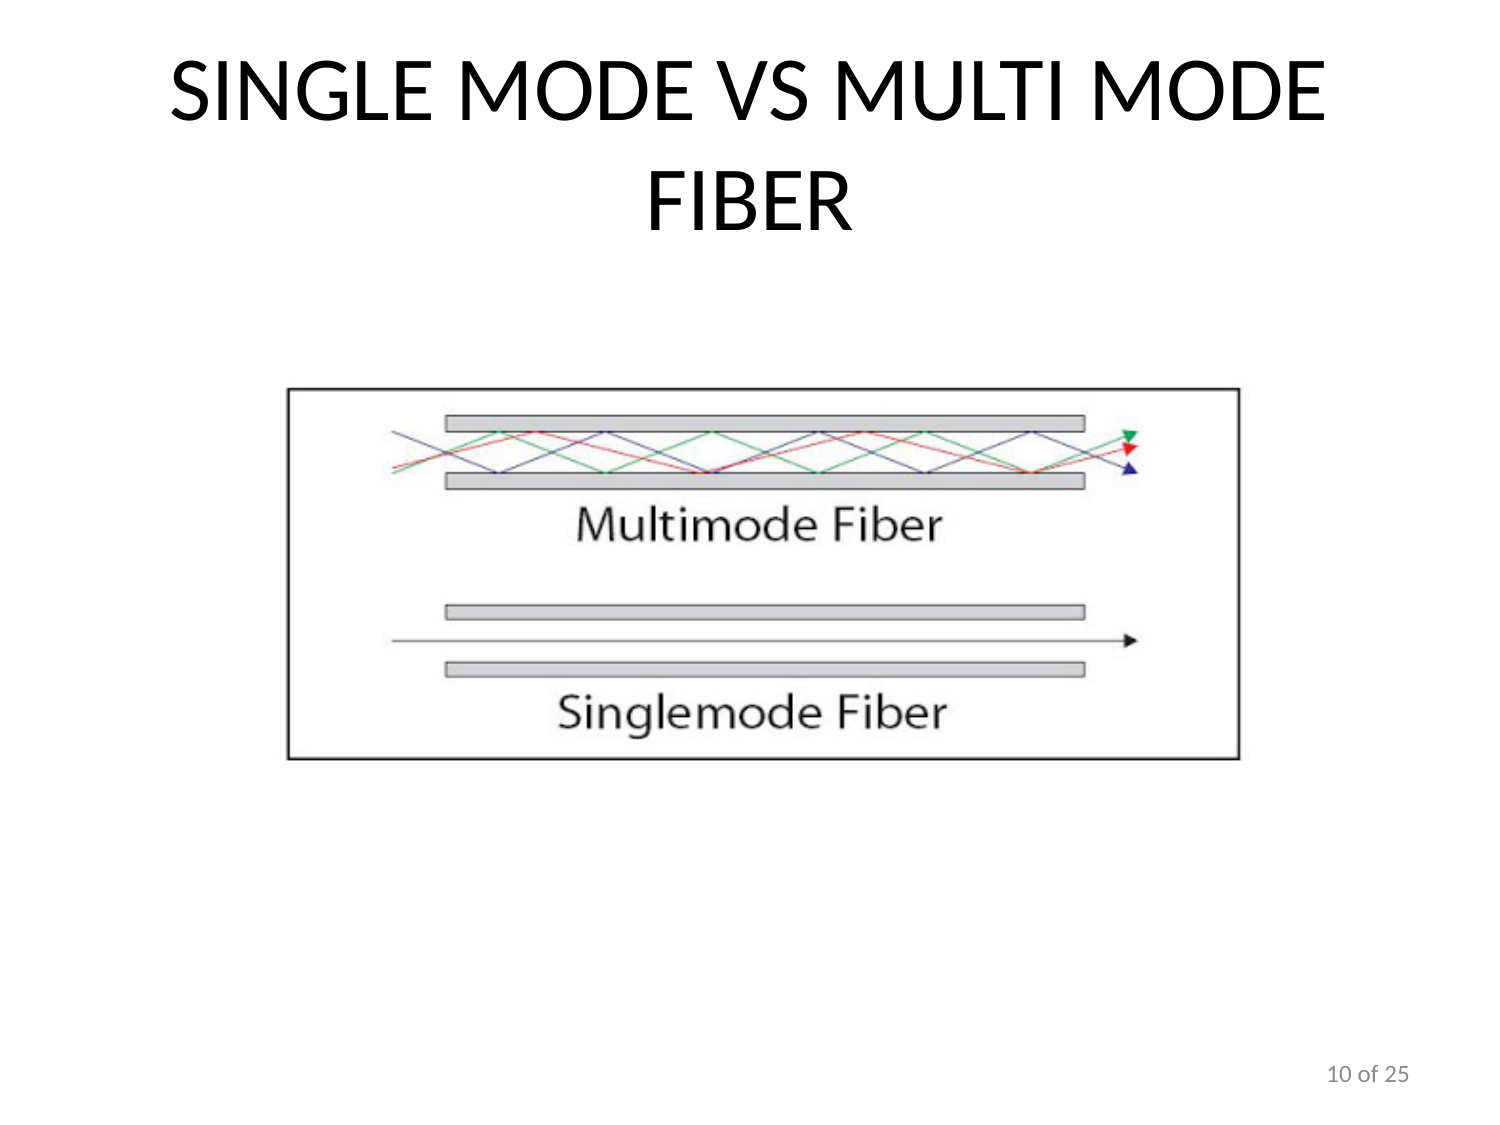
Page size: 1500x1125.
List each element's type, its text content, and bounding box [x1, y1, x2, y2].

slide_number 10 of 25 [1074, 1042, 1425, 1103]
title Single Mode vs Multi Mode Fiber [75, 45, 1425, 233]
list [274, 374, 1251, 776]
